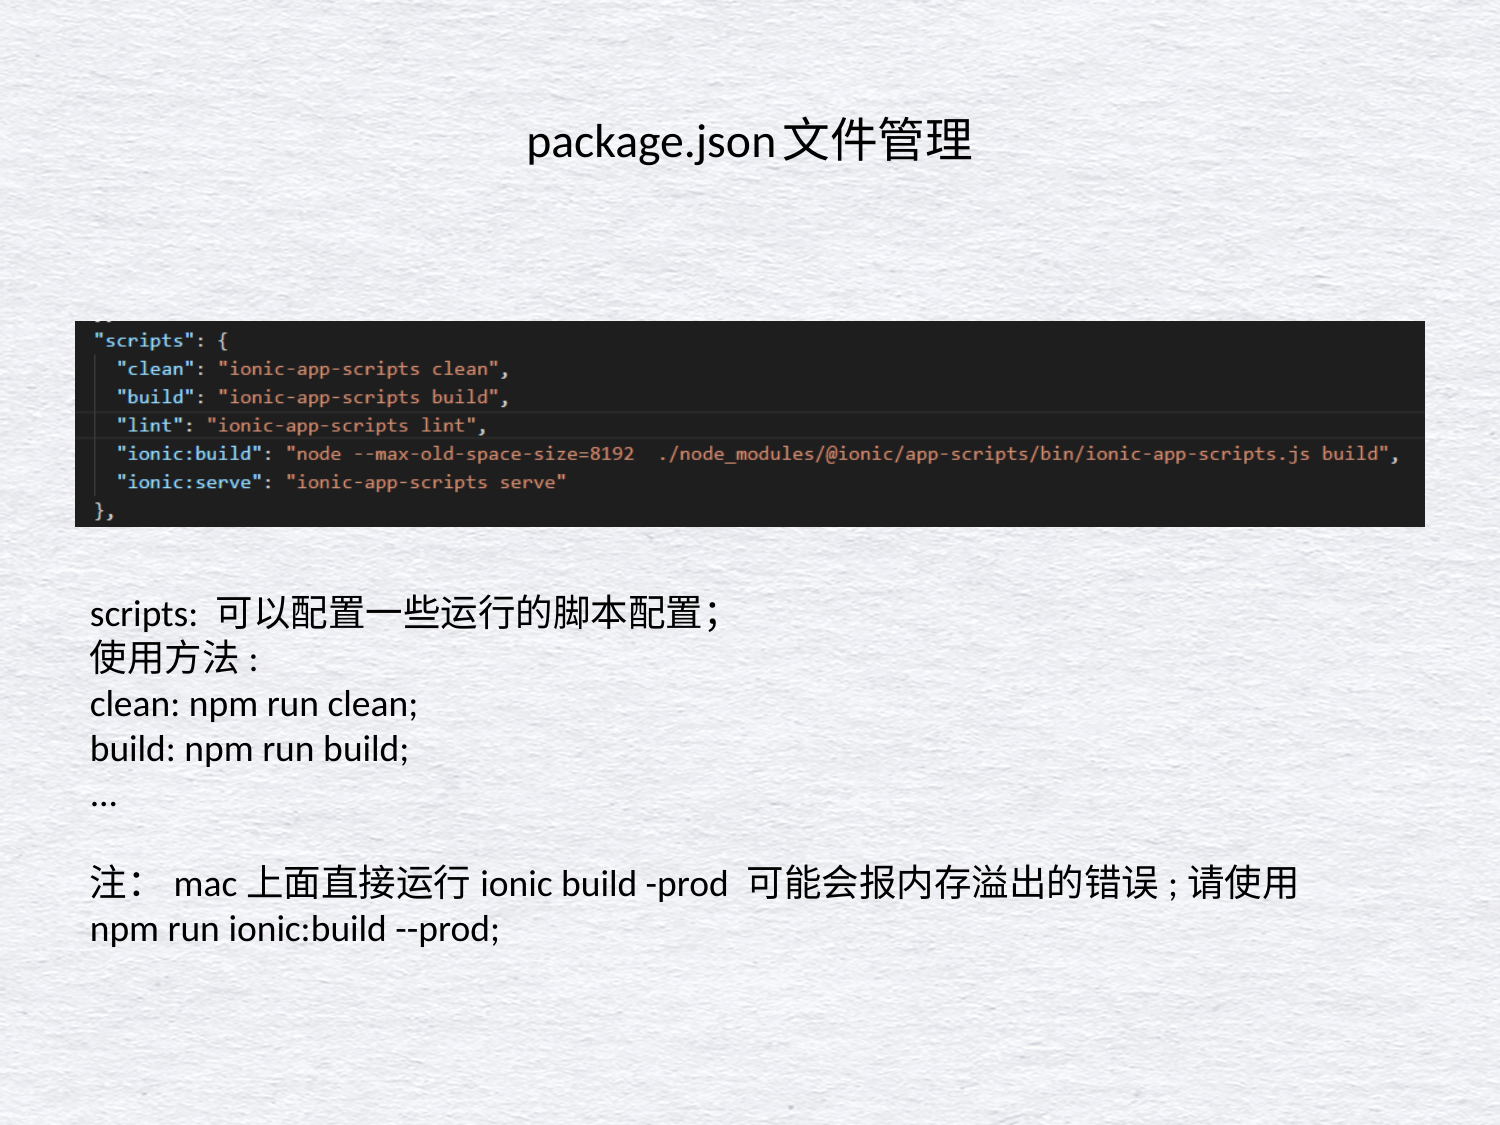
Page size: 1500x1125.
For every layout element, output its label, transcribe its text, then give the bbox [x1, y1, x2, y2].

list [74, 321, 1426, 528]
title package.json文件管理 [75, 45, 1425, 233]
text_box scripts: 可以配置一些运行的脚本配置； 使用方法: clean: npm run clean; build: npm run build; ... 注：mac上面直接运行ionic build -prod 可能会报内存溢出的错误;请使用 npm run ionic:build --prod; [74, 582, 1327, 957]
picture [0, 0, 1500, 1125]
